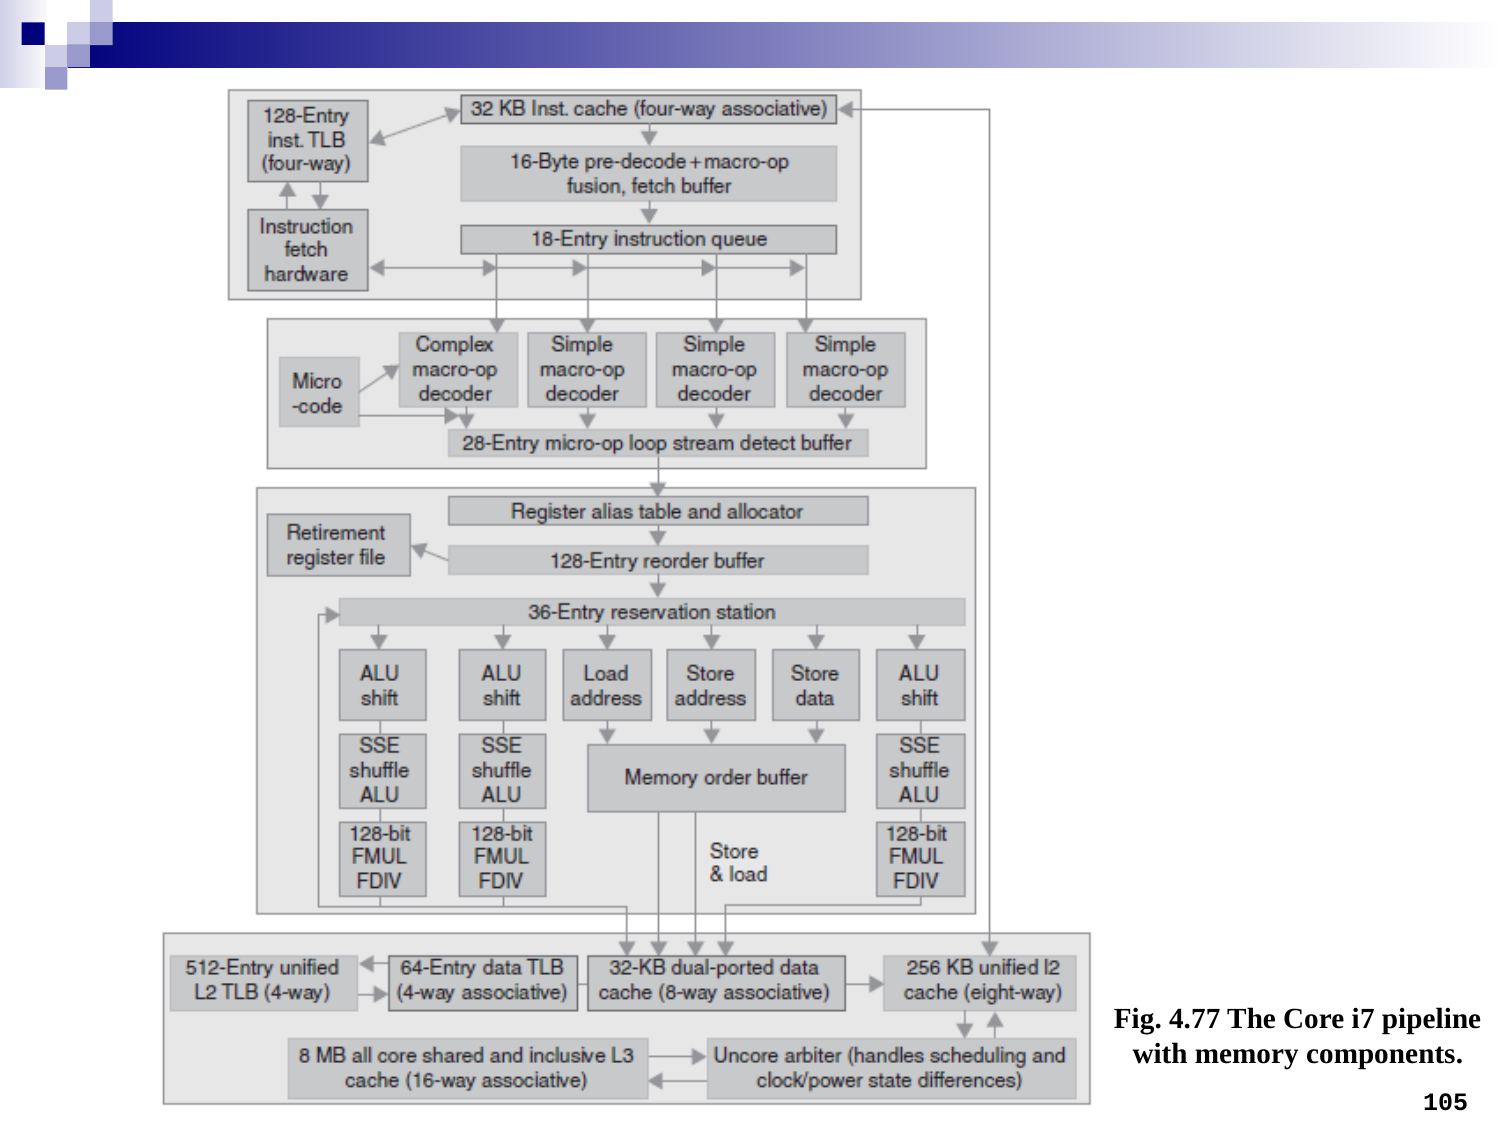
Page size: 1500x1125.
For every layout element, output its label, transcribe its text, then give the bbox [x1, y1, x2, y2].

text_box Fig. 4.77 The Core i7 pipeline with memory components. [1111, 999, 1484, 1070]
picture [148, 79, 1100, 1115]
slide_number 105 [1393, 1082, 1498, 1118]
